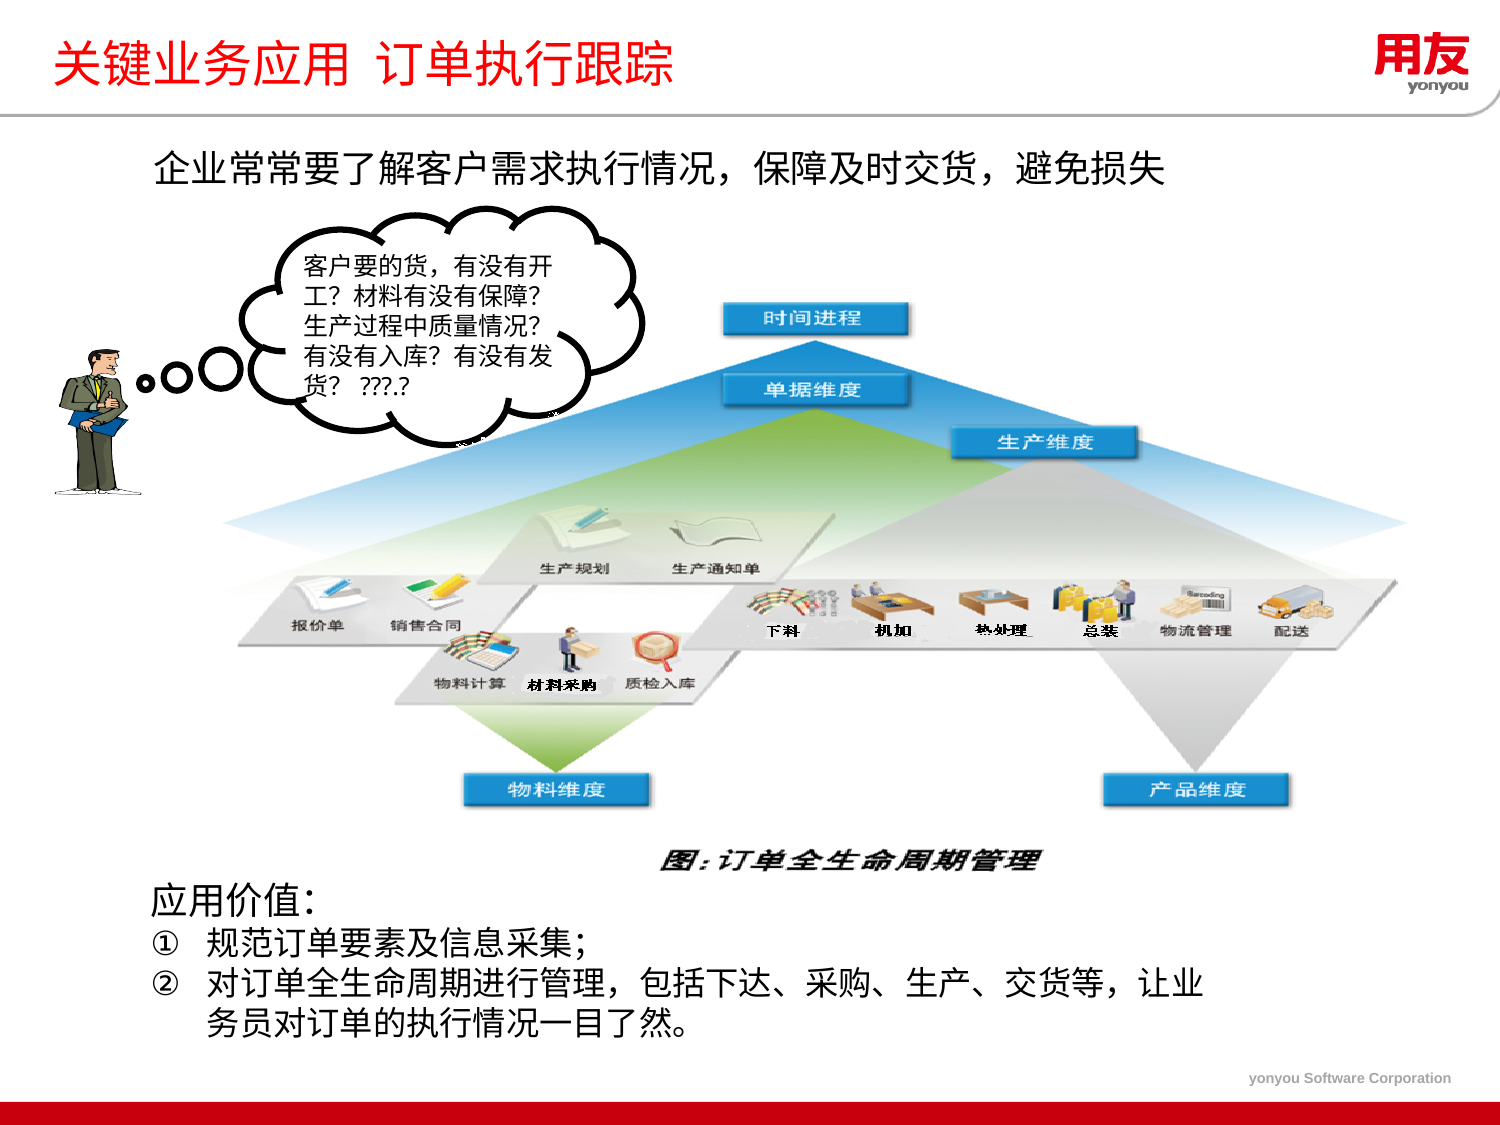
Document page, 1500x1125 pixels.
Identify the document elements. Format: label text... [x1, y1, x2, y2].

text_box [249, 250, 289, 301]
title 关键业务应用 订单执行跟踪 [37, 25, 1250, 95]
text_box 客户要的货，有没有开工？材料有没有保障？生产过程中质量情况？有没有入库？有没有发货？???.? [289, 243, 590, 301]
picture [0, 349, 188, 509]
picture [206, 302, 1436, 894]
text_box 应用价值： 规范订单要素及信息采集； 对订单全生命周期进行管理，包括下达、采购、生产、交货等，让业务员对订单的执行情况一目了然。 [135, 869, 1248, 1050]
picture [0, 32, 1500, 117]
text_box 企业常常要了解客户需求执行情况，保障及时交货，避免损失 [64, 137, 1378, 197]
text_box [297, 208, 636, 301]
